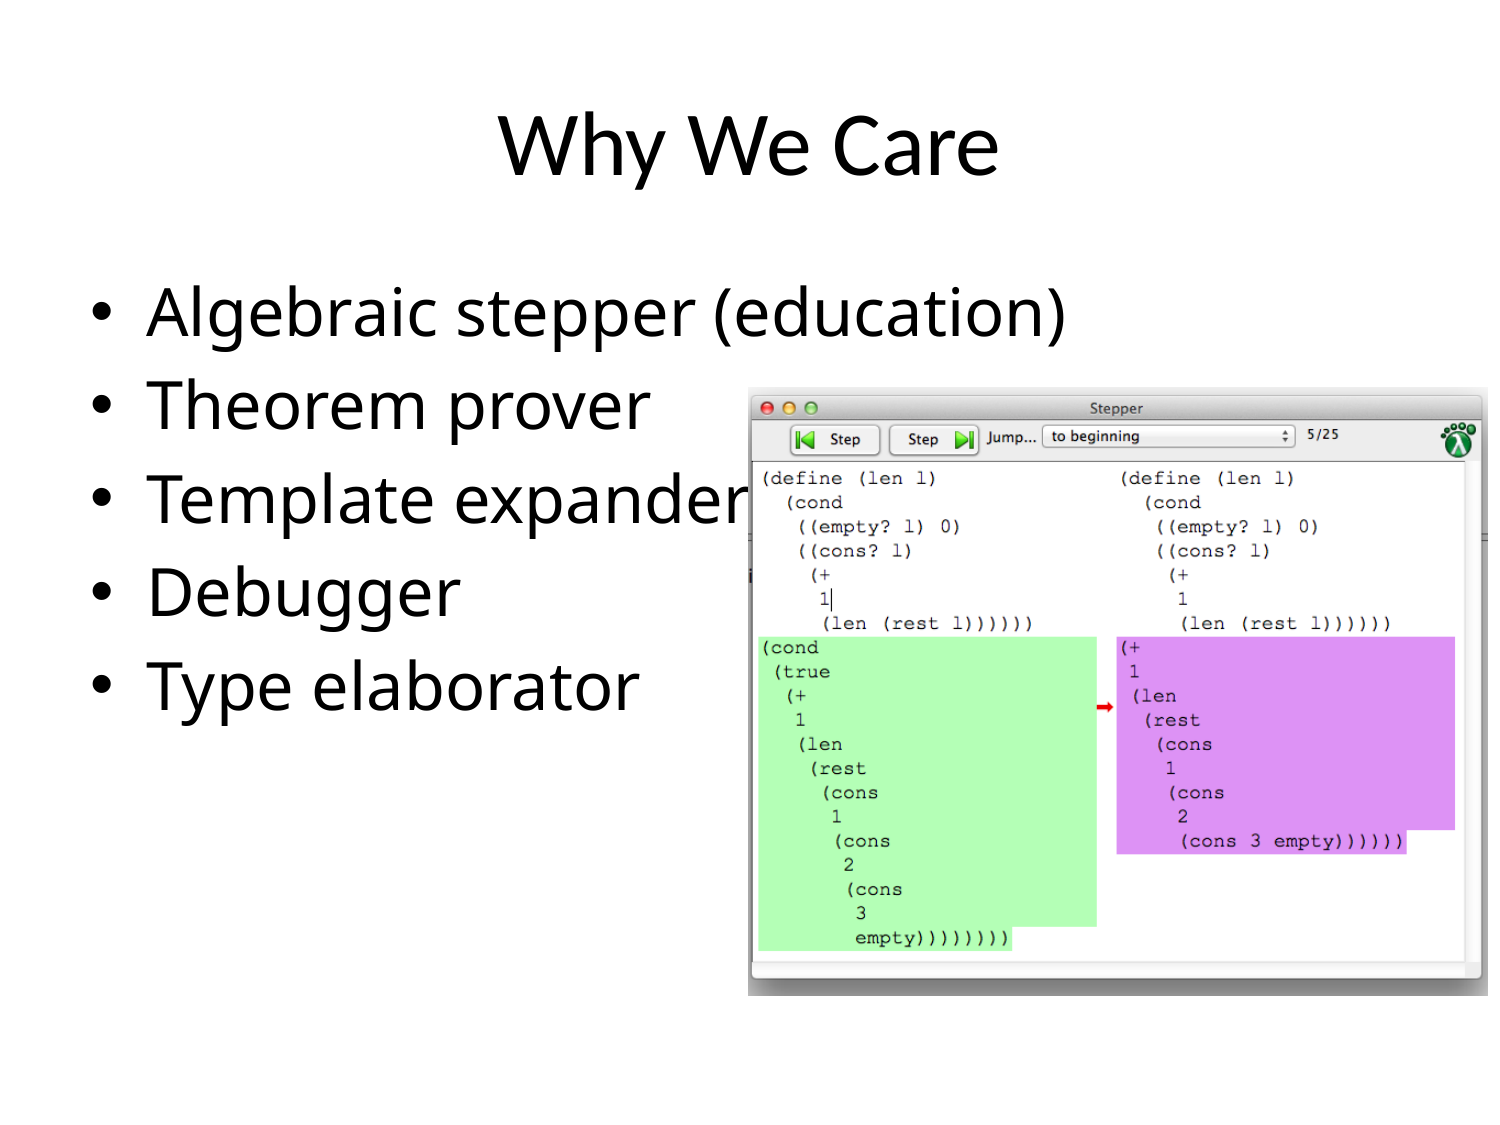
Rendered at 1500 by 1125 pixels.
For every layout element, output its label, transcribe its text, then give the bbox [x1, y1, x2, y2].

list Algebraic stepper (education) Theorem prover Template expander Debugger Type elaborator [75, 262, 1425, 1005]
title Why We Care [75, 45, 1425, 233]
picture [747, 386, 1489, 996]
